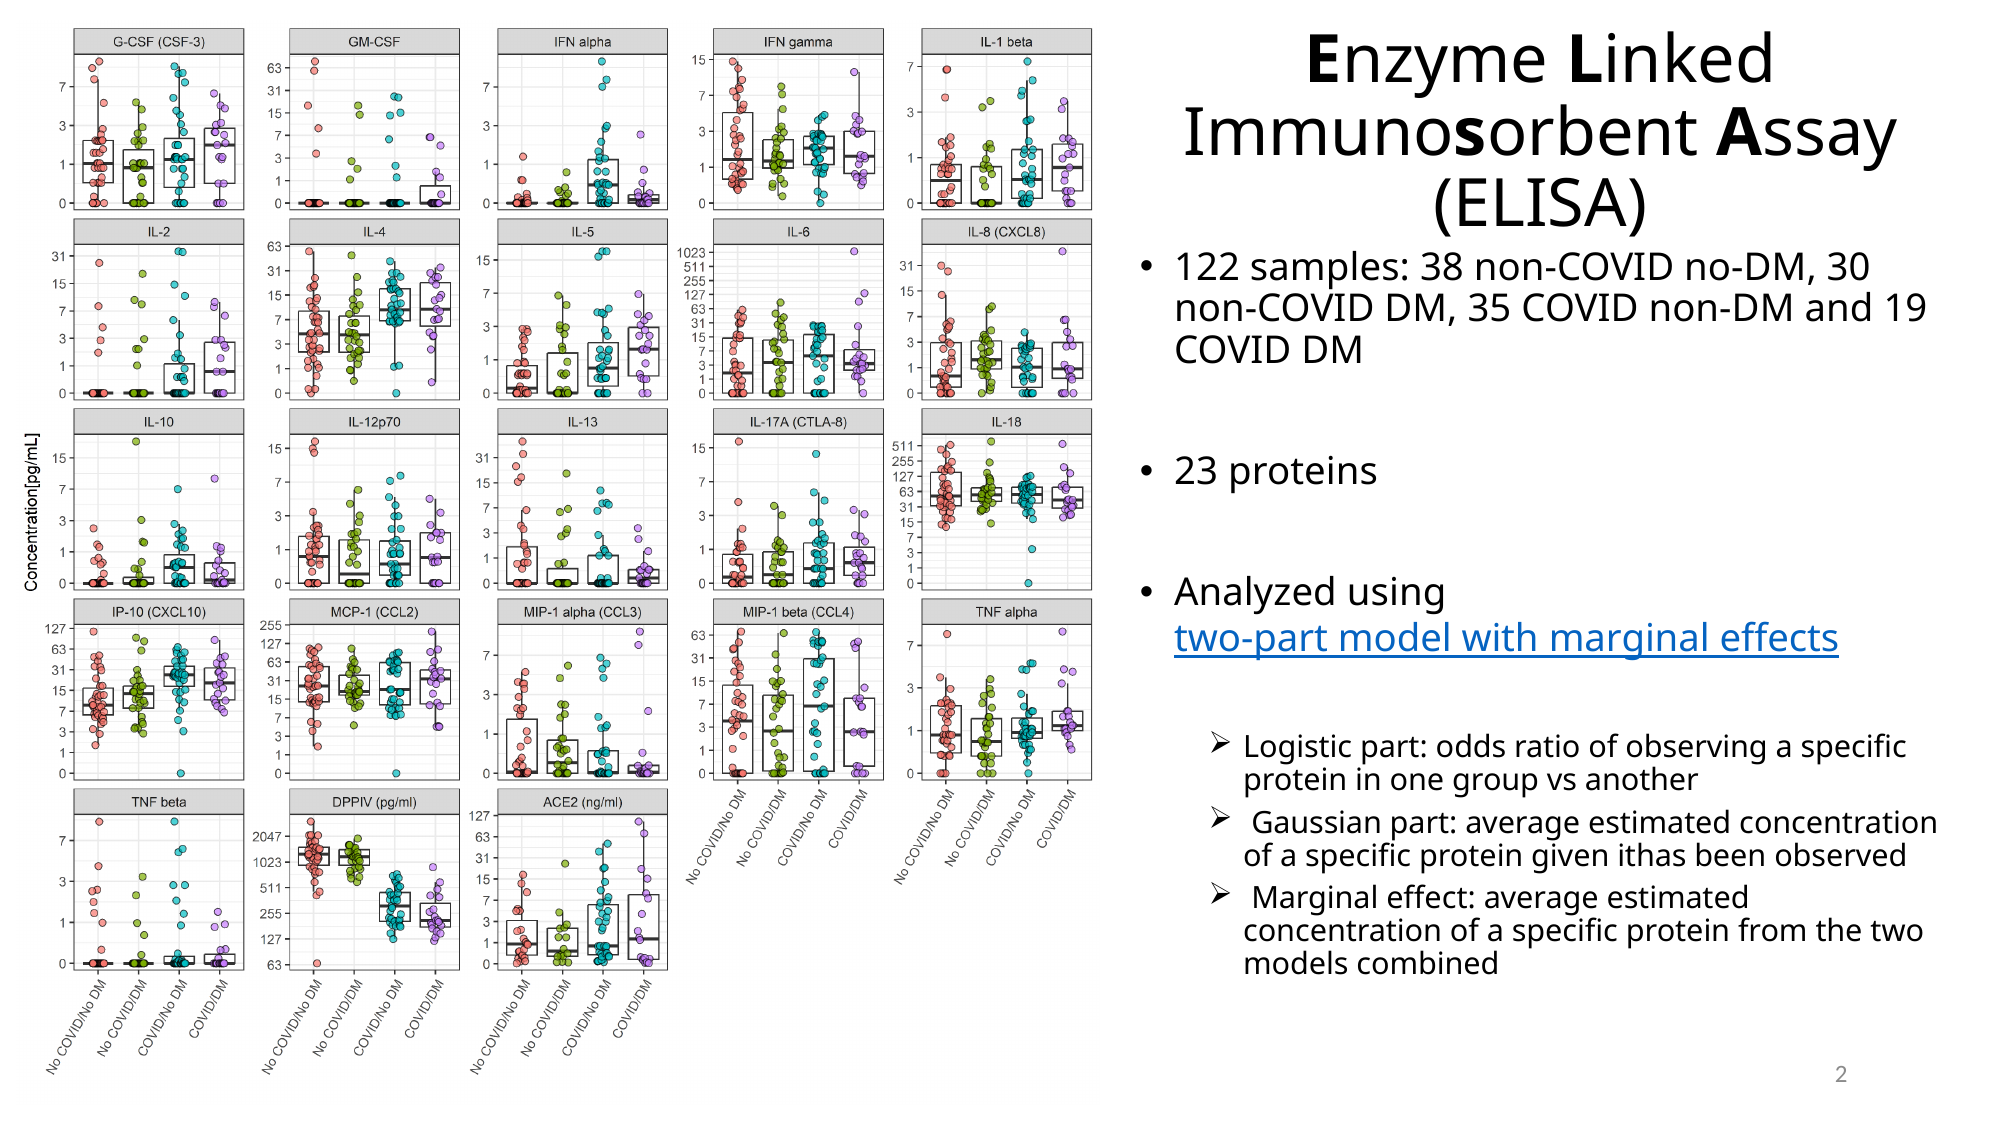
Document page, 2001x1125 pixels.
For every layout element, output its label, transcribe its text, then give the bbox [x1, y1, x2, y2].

text_box 122 samples: 38 non-COVID no-DM, 30 non-COVID DM, 35 COVID non-DM and 19 COVID DM 23 proteins Analyzed using two-part model with marginal effects Logistic part: odds ratio of observing a specific protein in one group vs another Gaussian part: average estimated concentration of a specific protein given ithas been observed Marginal effect: average estimated concentration of a specific protein from the two models combined [1125, 239, 1957, 1028]
picture [15, 20, 1100, 1105]
slide_number 2 [1412, 1042, 1863, 1103]
title Enzyme Linked Immunosorbent Assay (ELISA) [1125, 59, 1957, 207]
